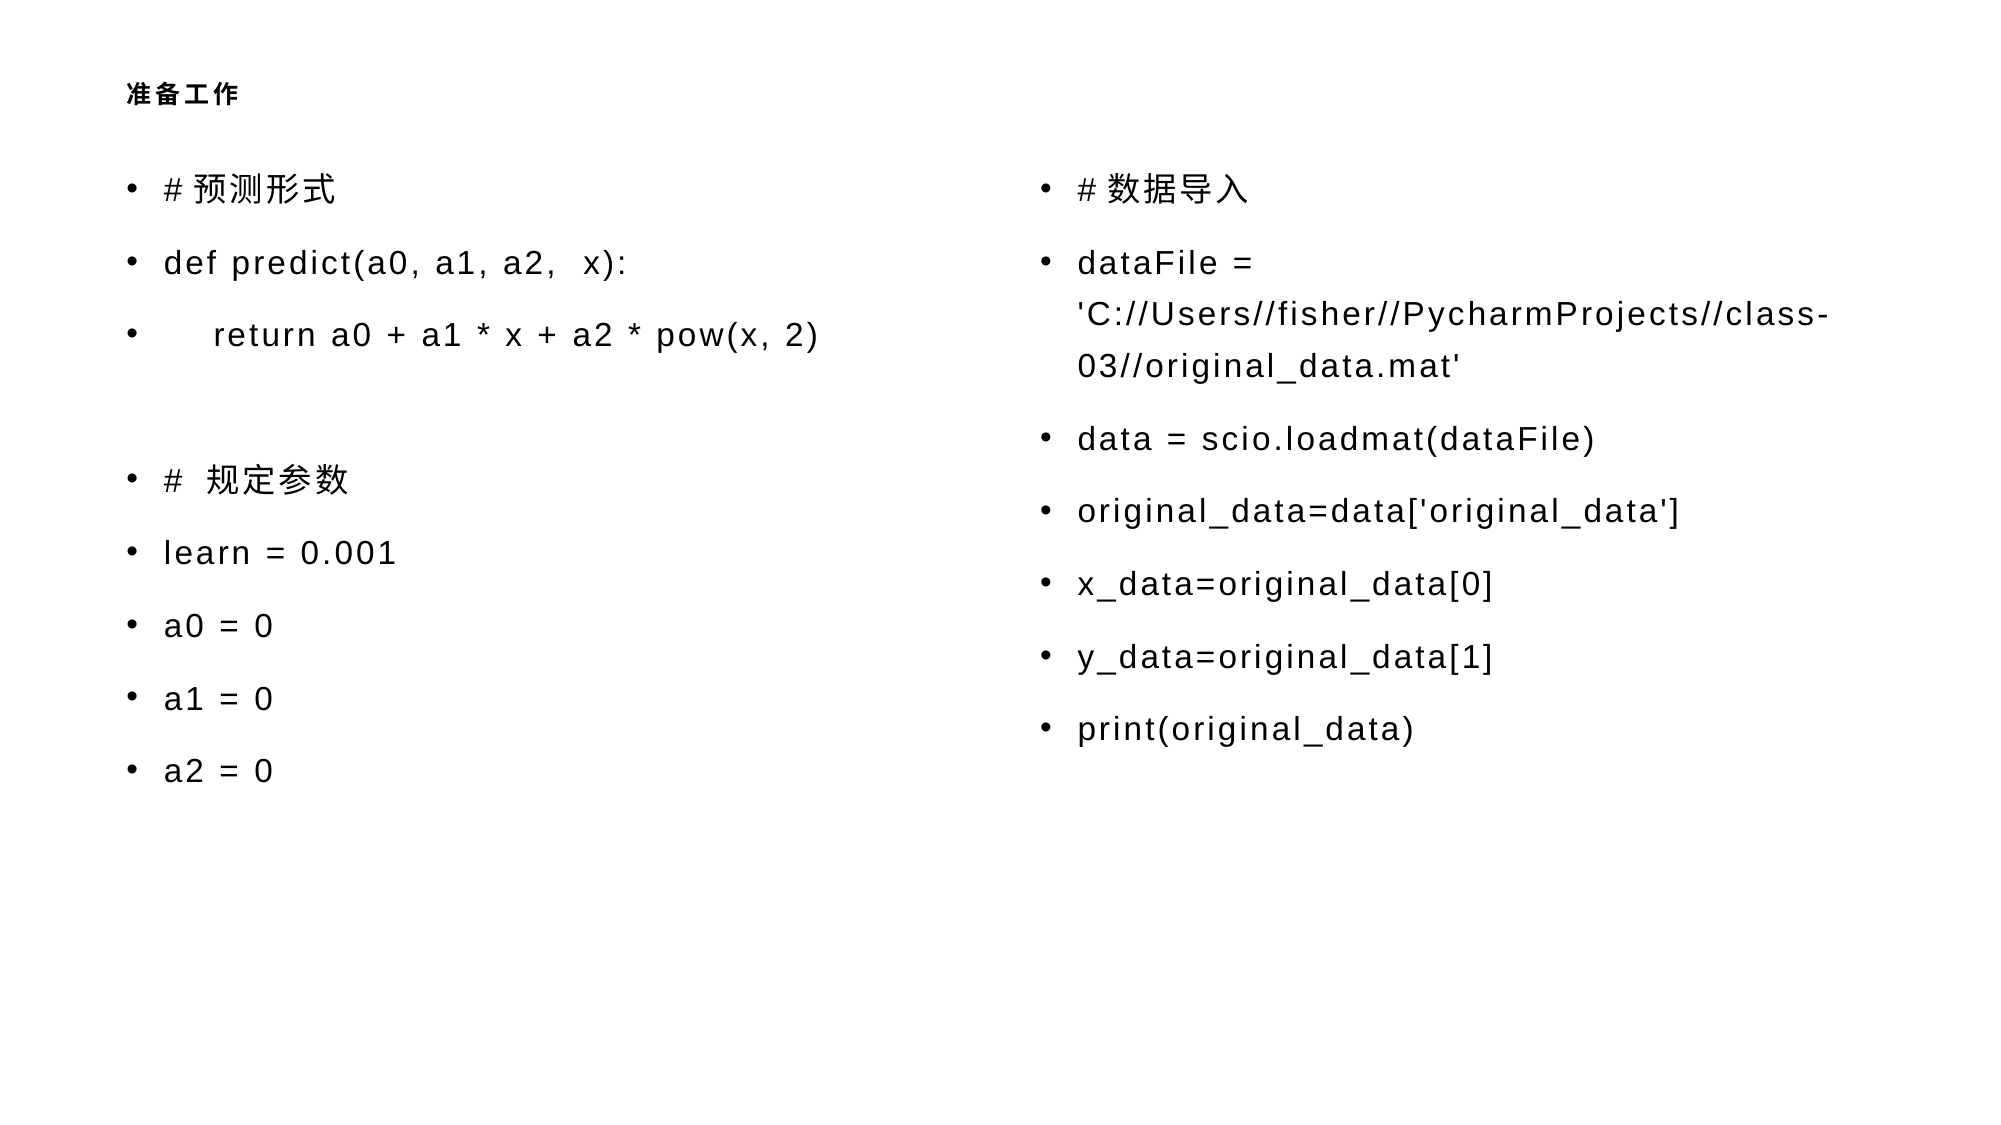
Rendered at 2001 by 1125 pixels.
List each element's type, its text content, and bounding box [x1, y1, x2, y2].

title 准备工作 [109, 72, 1891, 146]
list #数据导入 dataFile = 'C://Users//fisher//PycharmProjects//class-03//original_data.mat' data = scio.loadmat(dataFile) original_data=data['original_data'] x_data=original_data[0] y_data=original_data[1] print(original_data) [1023, 156, 1891, 1041]
list #预测形式 def predict(a0, a1, a2, x): return a0 + a1 * x + a2 * pow(x, 2) # 规定参数 learn = 0.001 a0 = 0 a1 = 0 a2 = 0 [109, 156, 977, 1041]
